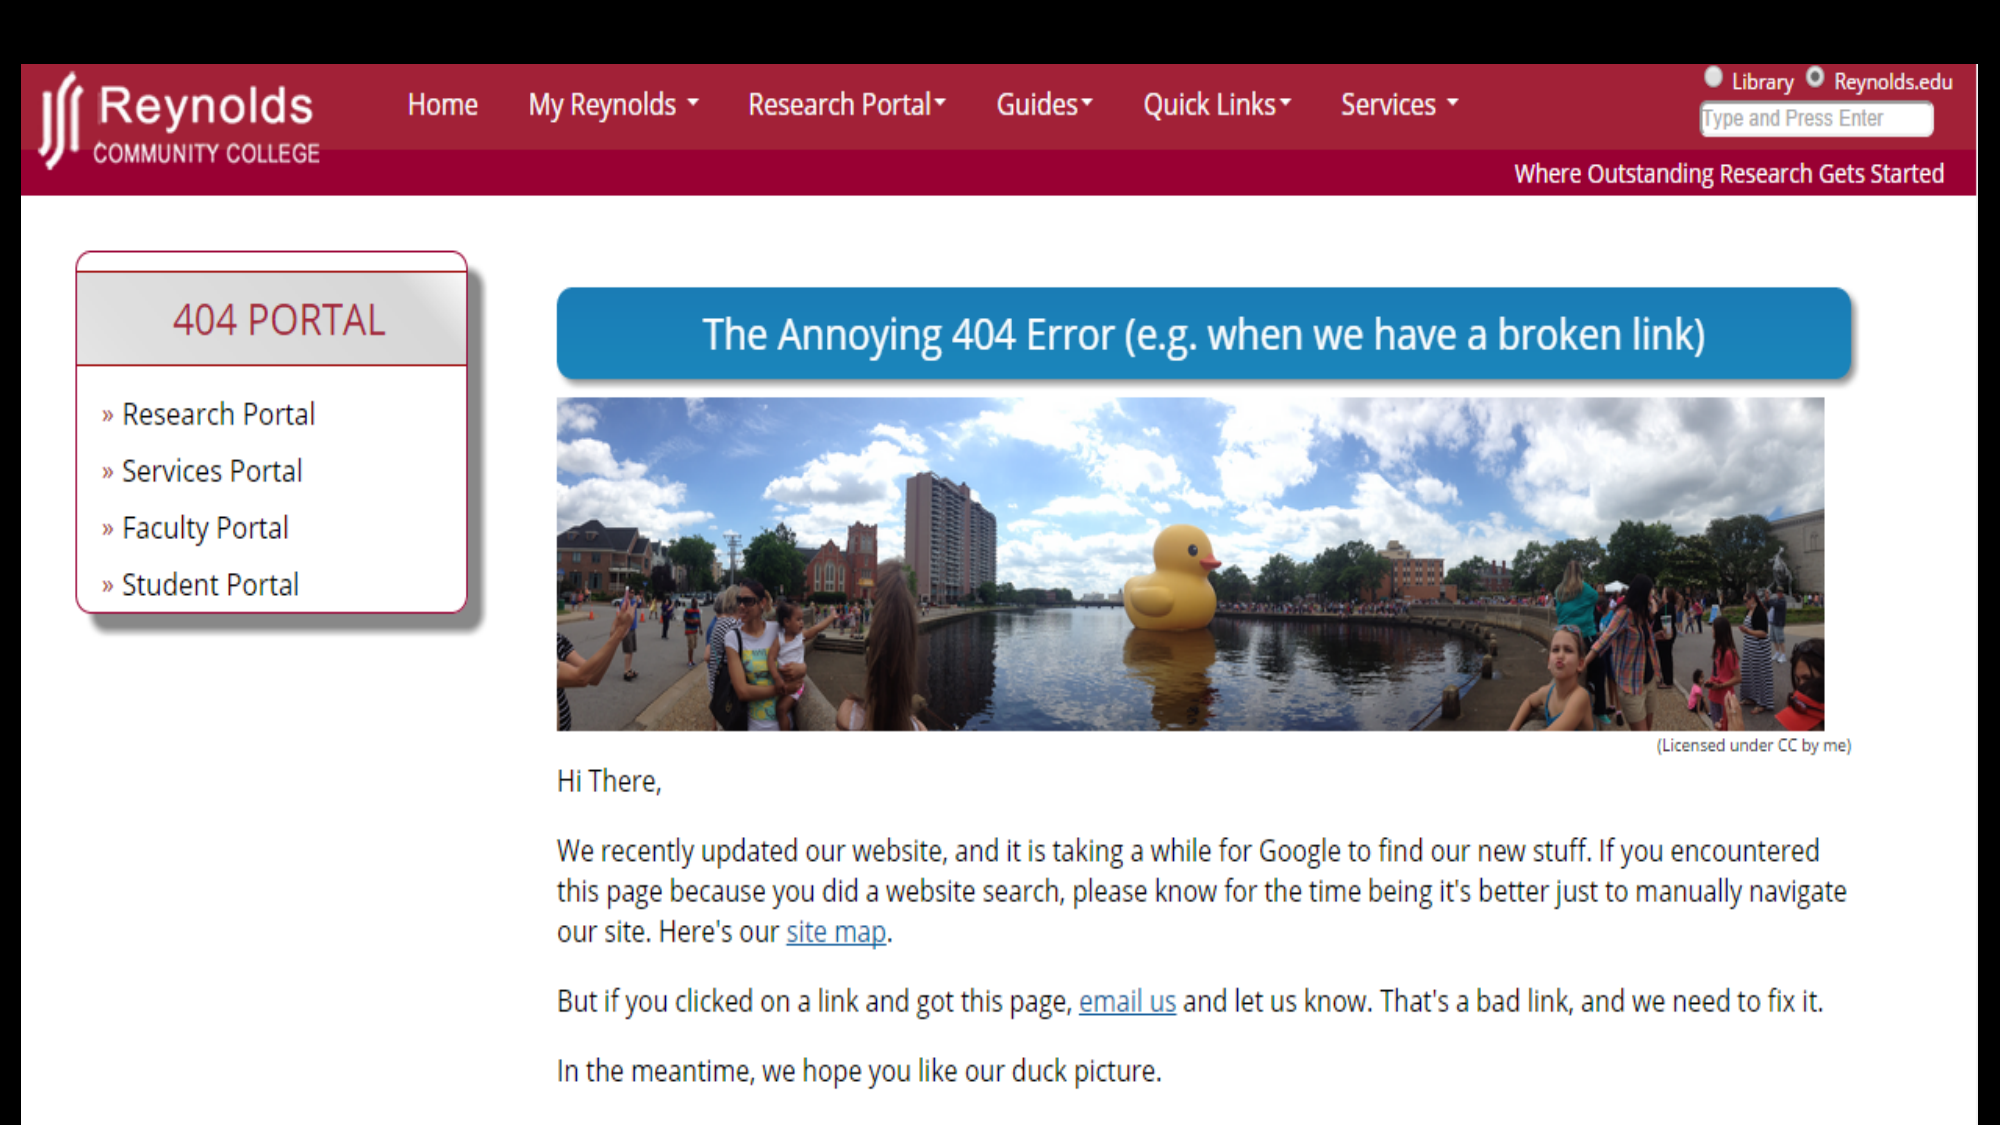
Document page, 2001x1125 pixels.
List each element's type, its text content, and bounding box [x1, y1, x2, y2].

picture [21, 64, 1978, 1125]
text_box Finally… In a website redesign there will be mistakes. Own them and give users the opportunity to be gracious about them. [0, 0, 2000, 1125]
